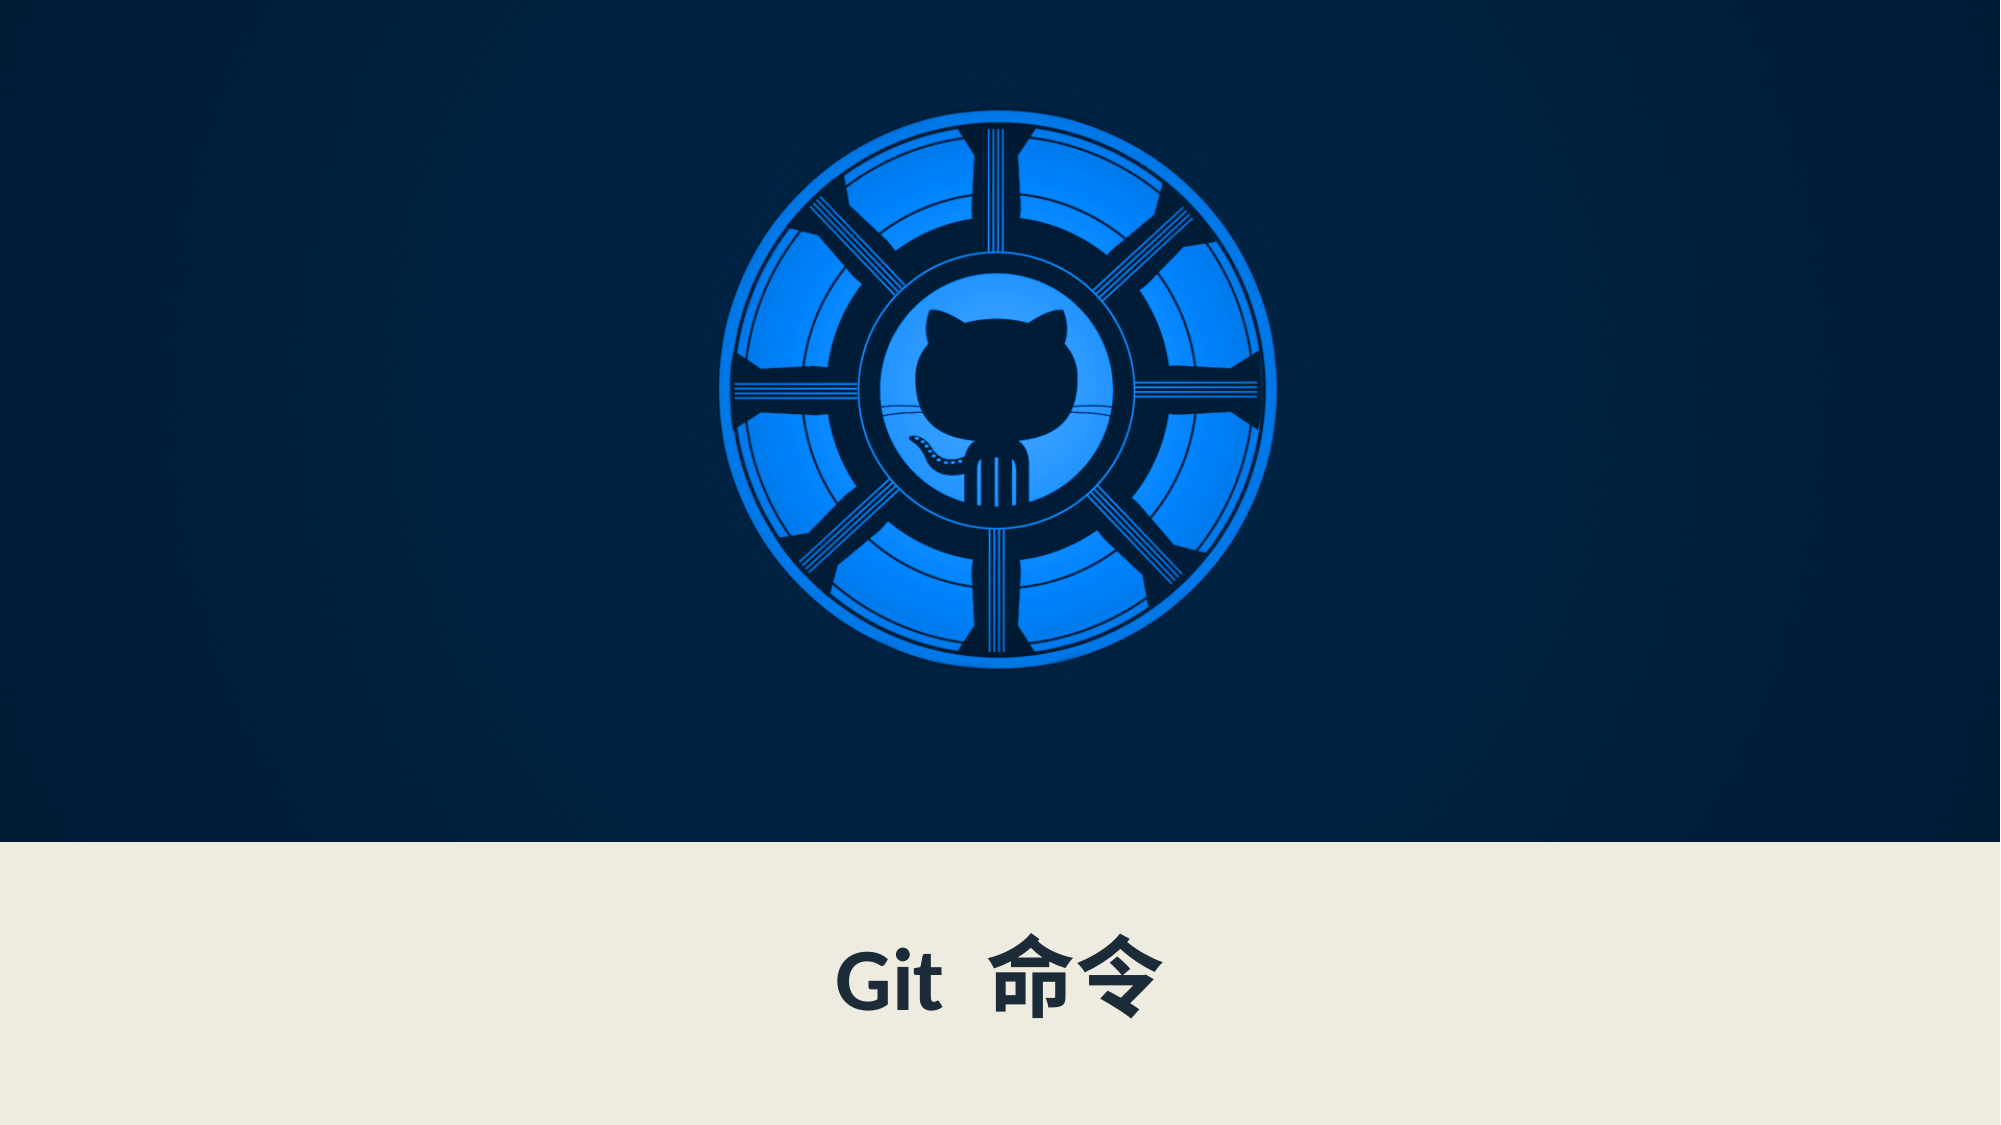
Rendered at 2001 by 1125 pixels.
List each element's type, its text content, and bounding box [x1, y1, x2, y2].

text_box Git 命令 [820, 914, 1179, 1036]
picture [0, 0, 2000, 843]
